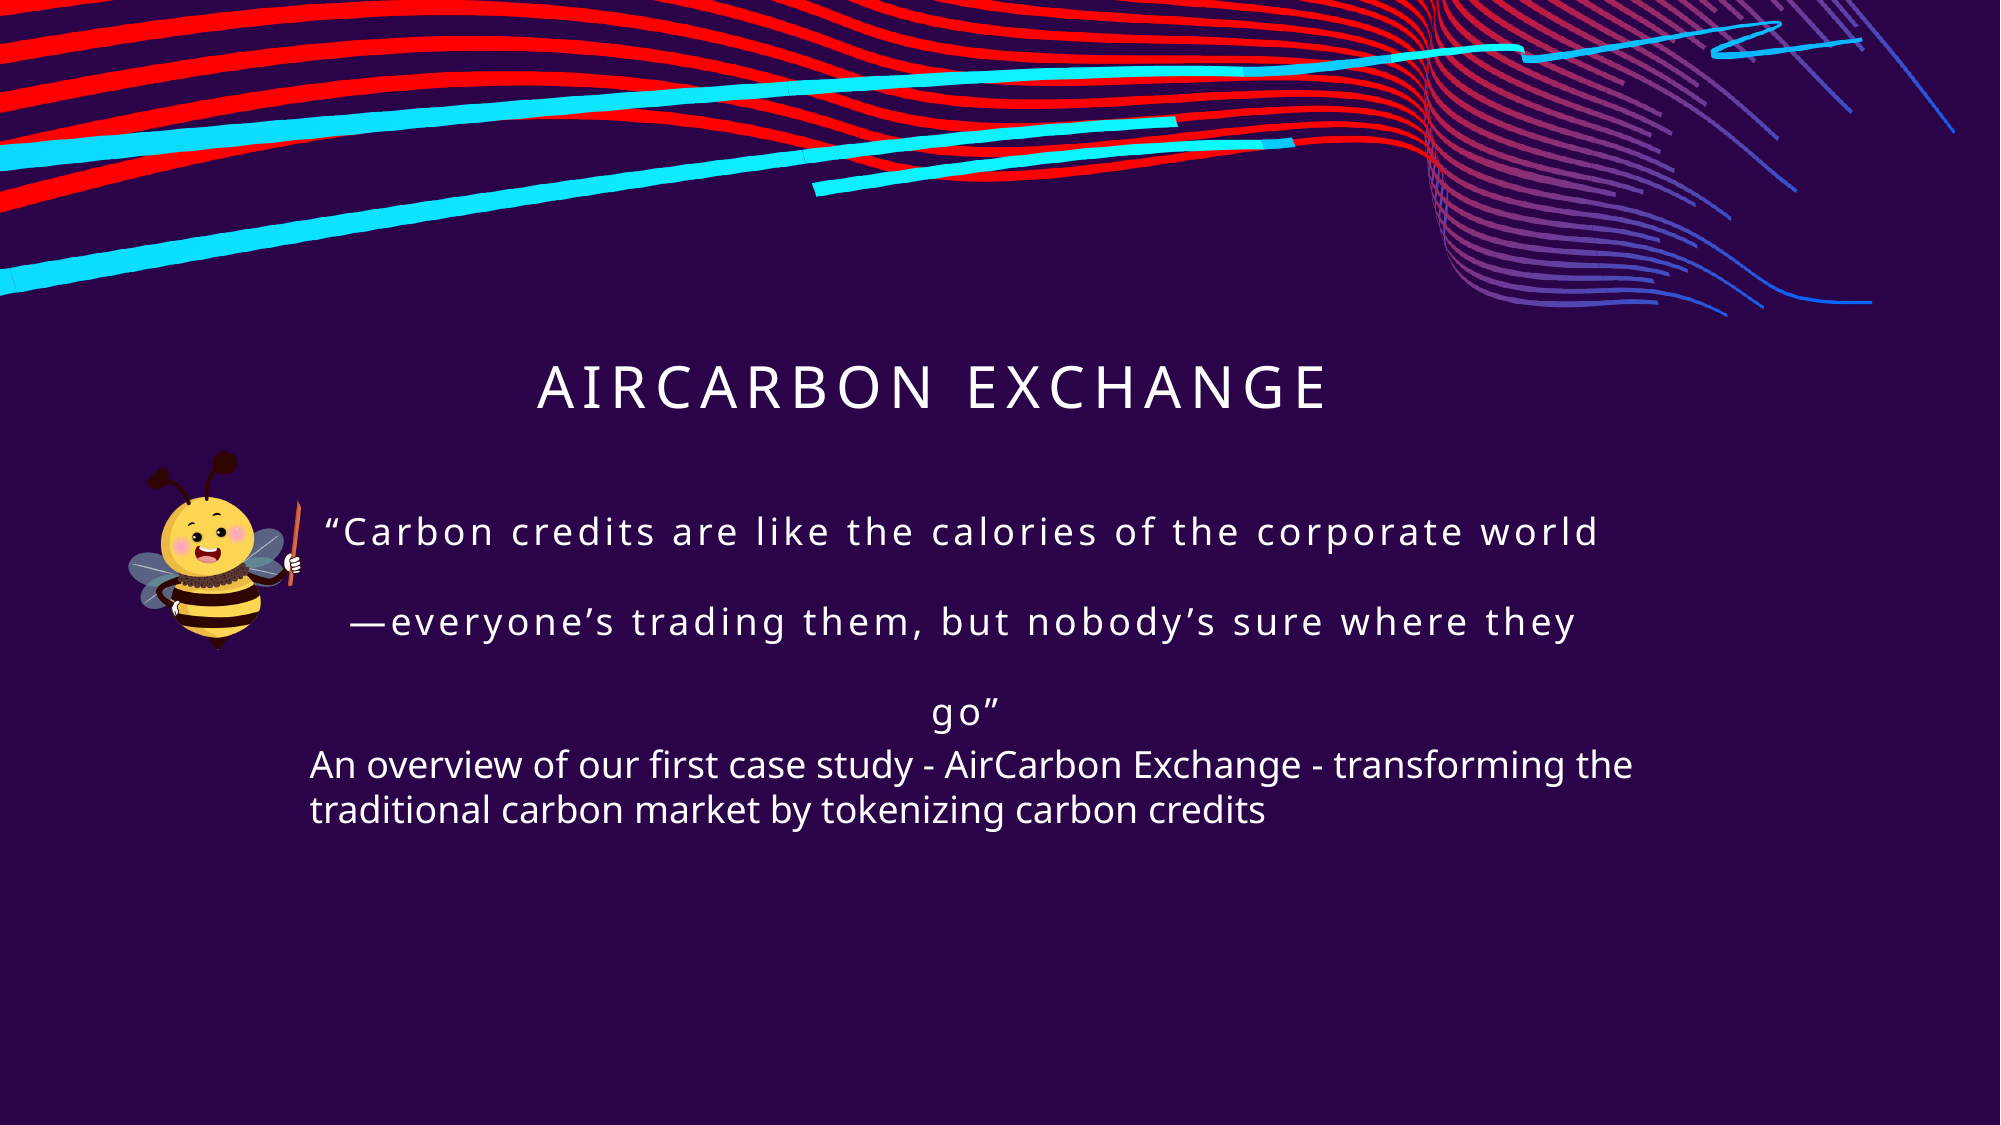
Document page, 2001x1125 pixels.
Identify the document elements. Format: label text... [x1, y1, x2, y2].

list “Carbon credits are like the calories of the corporate world—everyone’s trading them, but nobody’s sure where they go” [308, 455, 1621, 646]
title AirCarbon Exchange [522, 351, 1478, 447]
text_box [124, 446, 309, 653]
picture [0, 0, 2000, 1125]
text_box An overview of our first case study - AirCarbon Exchange - transforming the traditional carbon market by tokenizing carbon credits [294, 733, 1706, 839]
